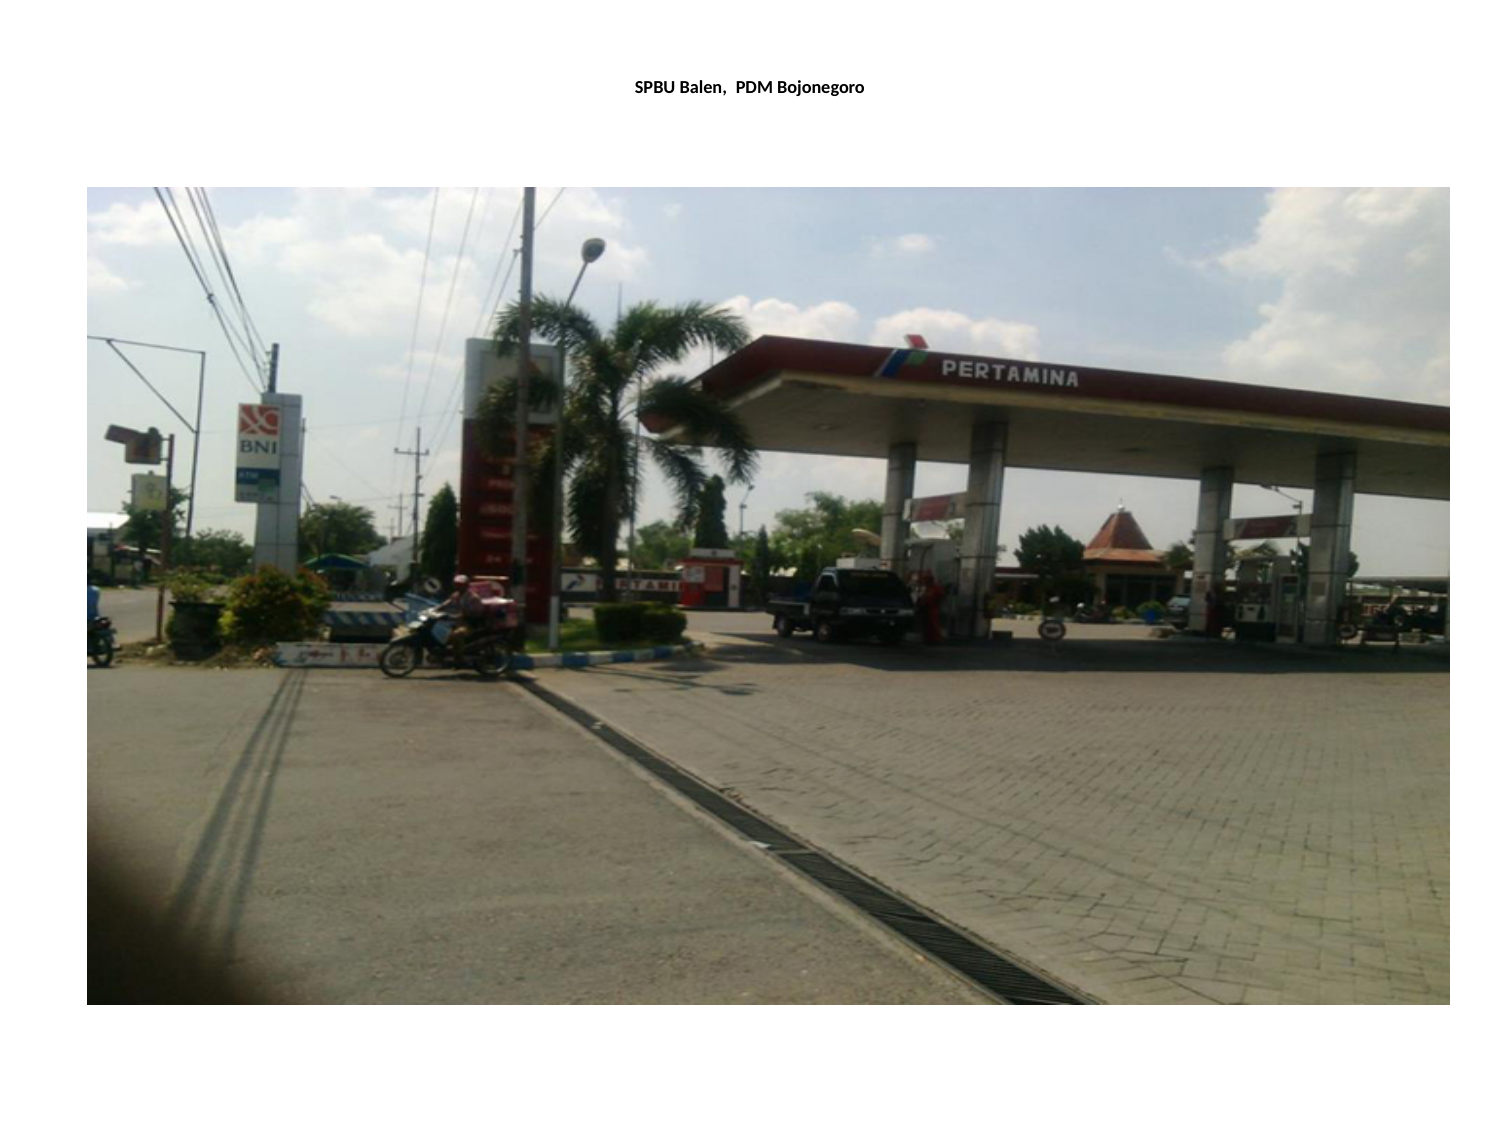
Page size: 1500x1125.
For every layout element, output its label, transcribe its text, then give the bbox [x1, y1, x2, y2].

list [87, 187, 1451, 1006]
title SPBU Balen, PDM Bojonegoro [75, 45, 1425, 150]
